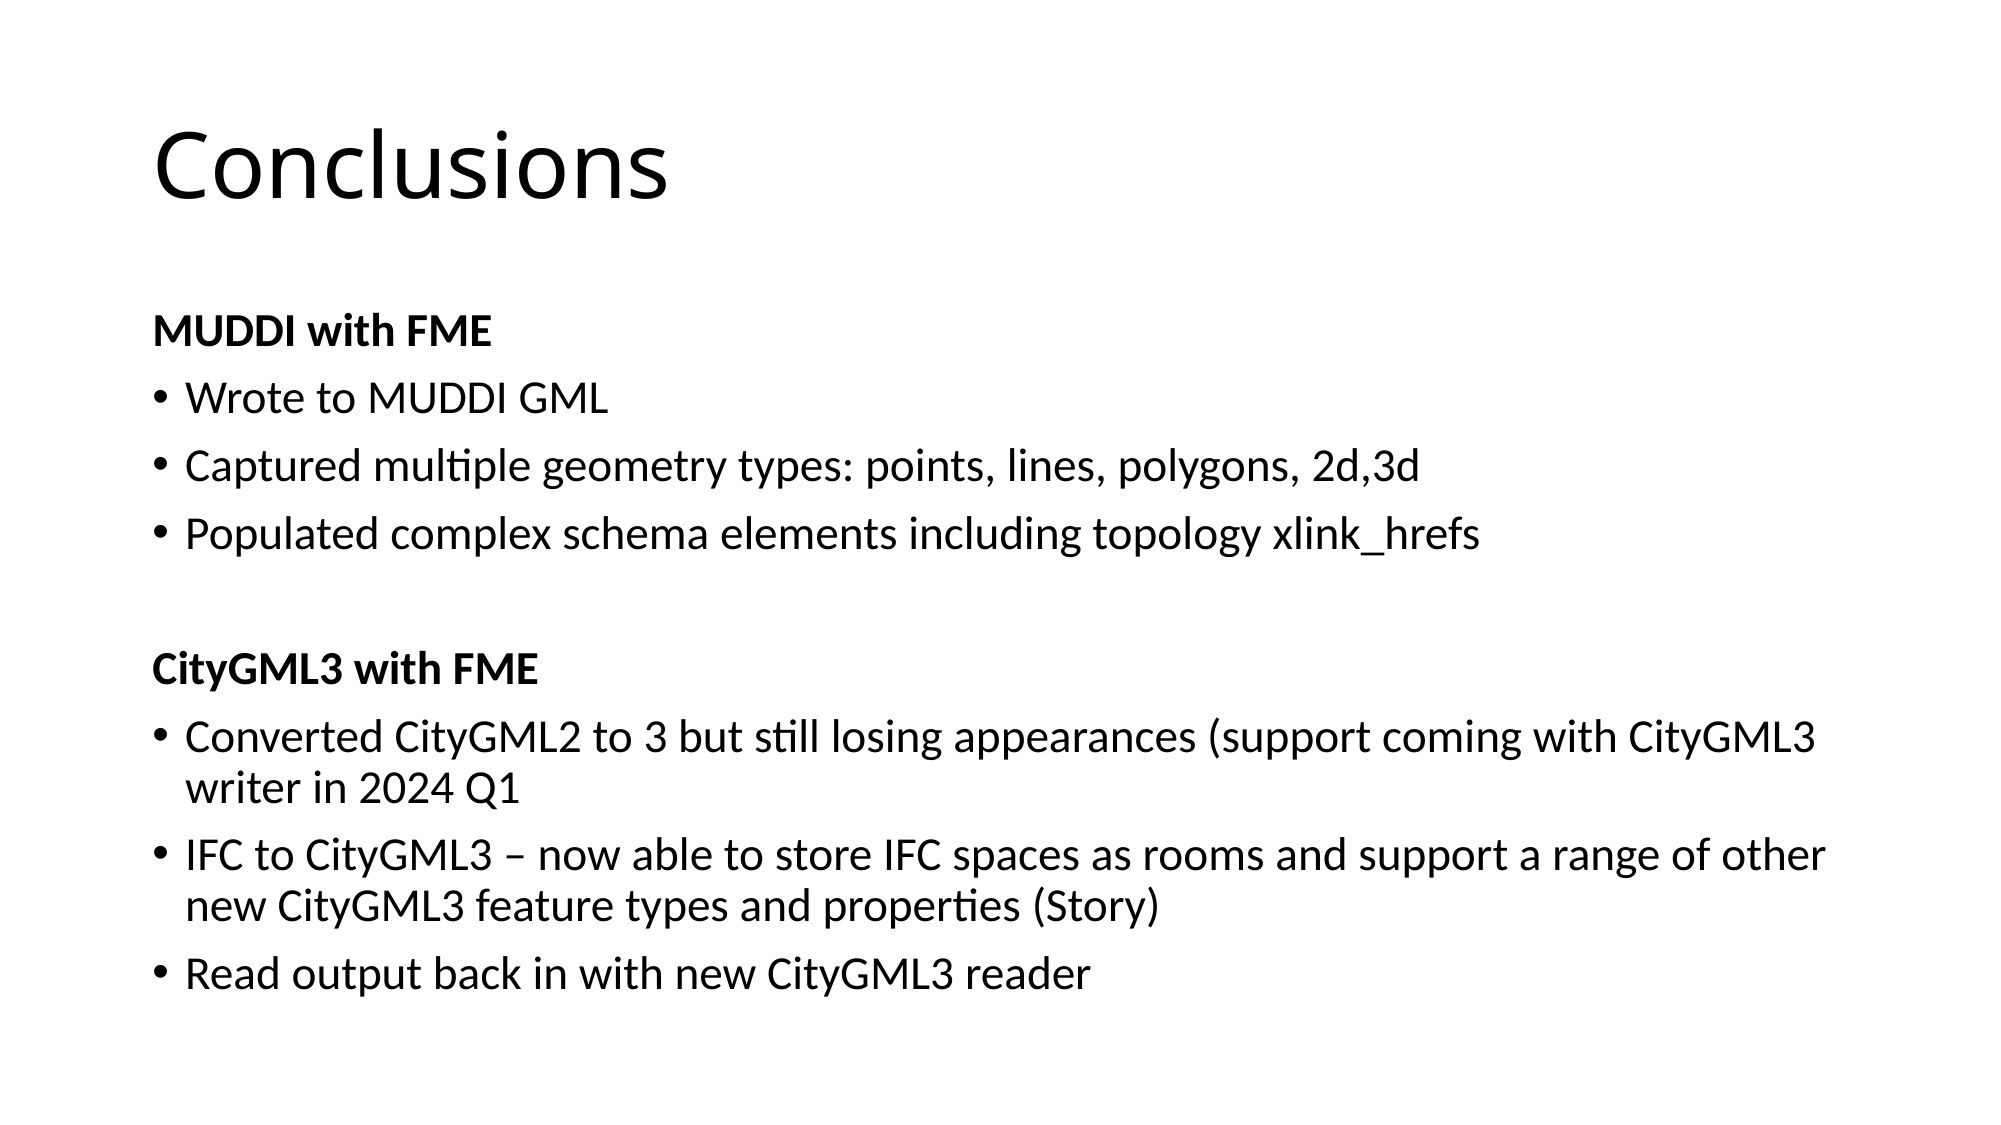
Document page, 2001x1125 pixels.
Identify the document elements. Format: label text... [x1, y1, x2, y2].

title Conclusions [137, 59, 1863, 278]
list MUDDI with FME Wrote to MUDDI GML Captured multiple geometry types: points, lines, polygons, 2d,3d Populated complex schema elements including topology xlink_hrefs CityGML3 with FME Converted CityGML2 to 3 but still losing appearances (support coming with CityGML3 writer in 2024 Q1 IFC to CityGML3 – now able to store IFC spaces as rooms and support a range of other new CityGML3 feature types and properties (Story) Read output back in with new CityGML3 reader [137, 297, 1863, 1012]
